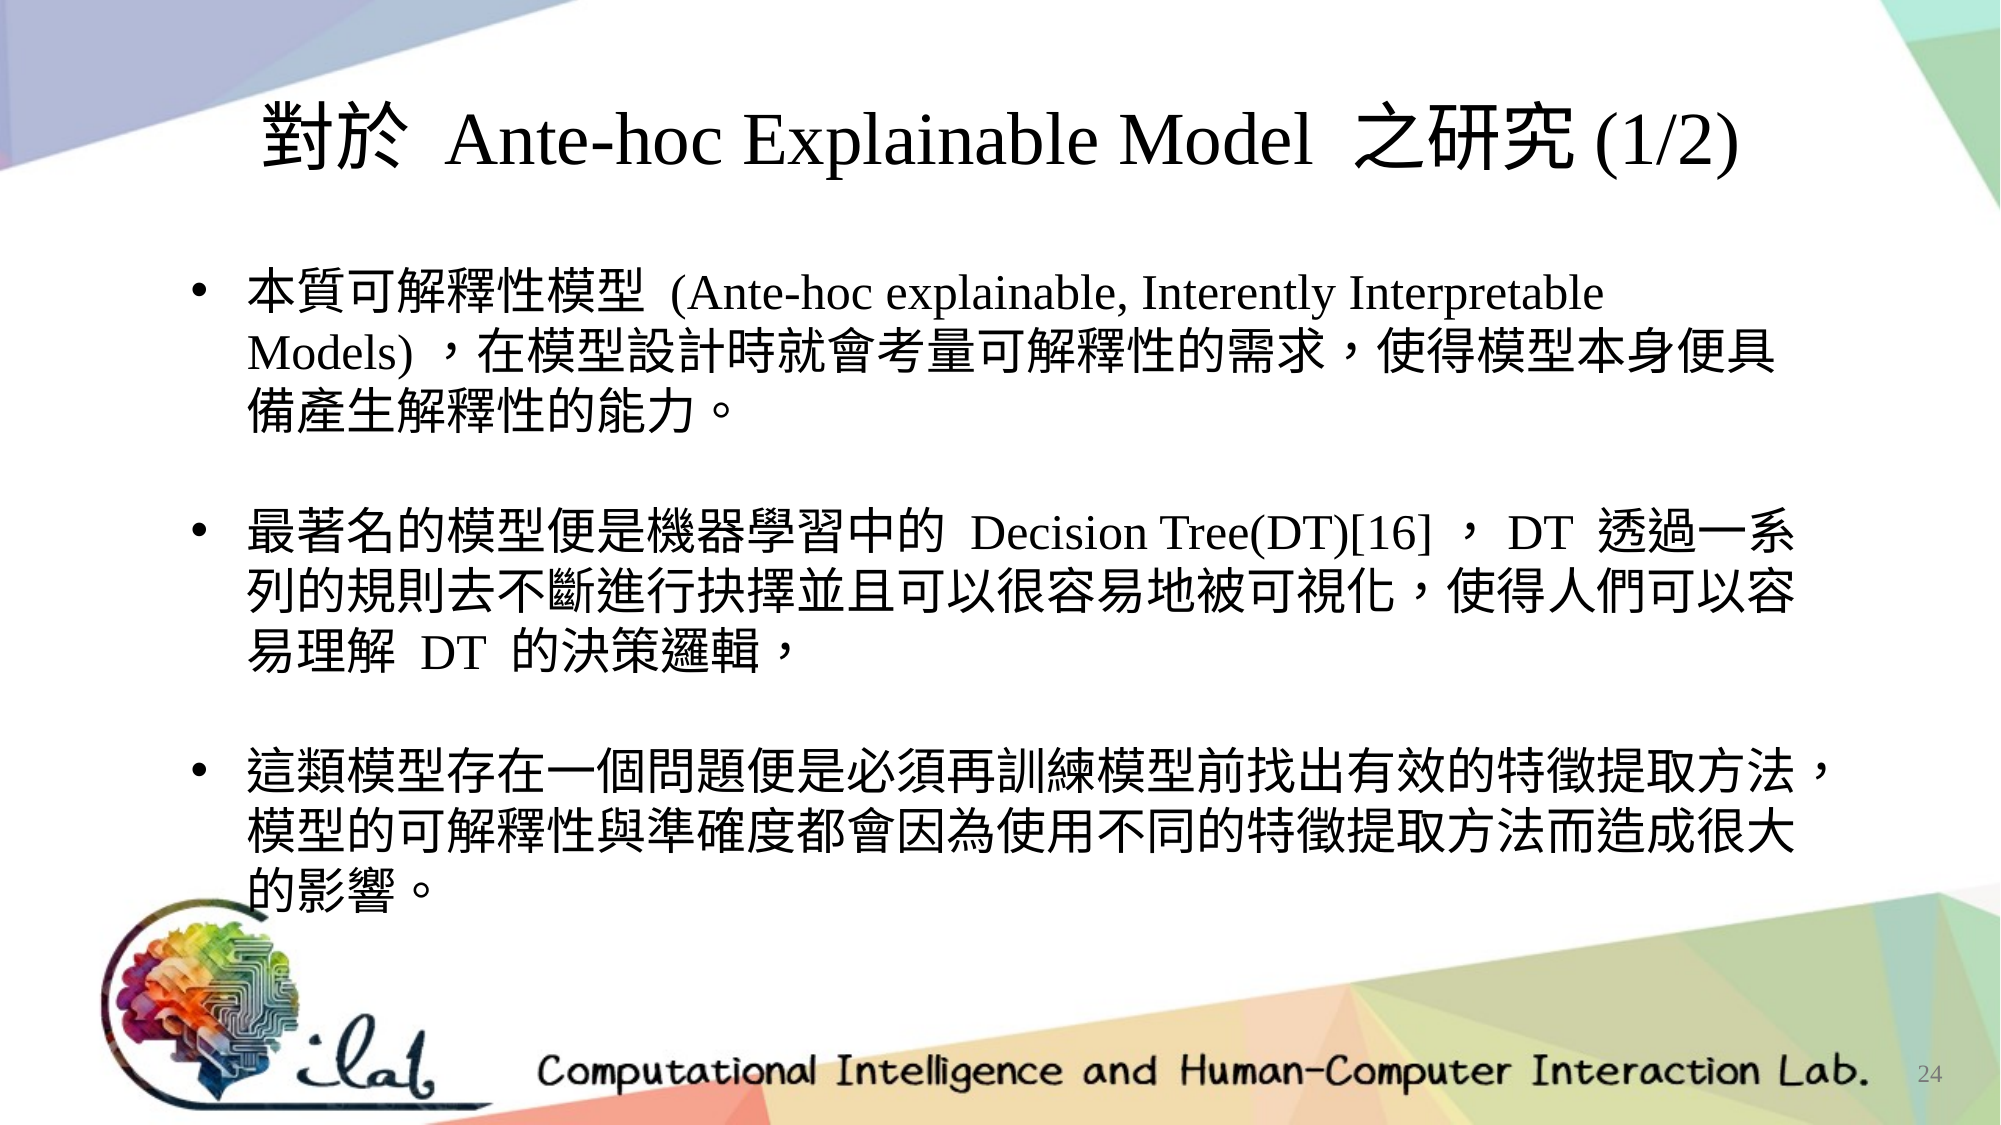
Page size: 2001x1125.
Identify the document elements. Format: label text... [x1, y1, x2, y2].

text_box 對於 Ante-hoc Explainable Model 之研究(1/2) [245, 82, 1755, 187]
picture [0, 0, 2001, 1125]
text_box 本質可解釋性模型 (Ante-hoc explainable, Interently Interpretable Models)，在模型設計時就會考量可解釋性的需求，使得模型本身便具備產生解釋性的能力。 最著名的模型便是機器學習中的 Decision Tree(DT)[16]，DT 透過一系列的規則去不斷進行抉擇並且可以很容易地被可視化，使得人們可以容易理解 DT 的決策邏輯， 這類模型存在一個問題便是必須再訓練模型前找出有效的特徵提取方法，模型的可解釋性與準確度都會因為使用不同的特徵提取方法而造成很大的影響。 [175, 251, 1825, 927]
slide_number 24 [1507, 1042, 1958, 1103]
